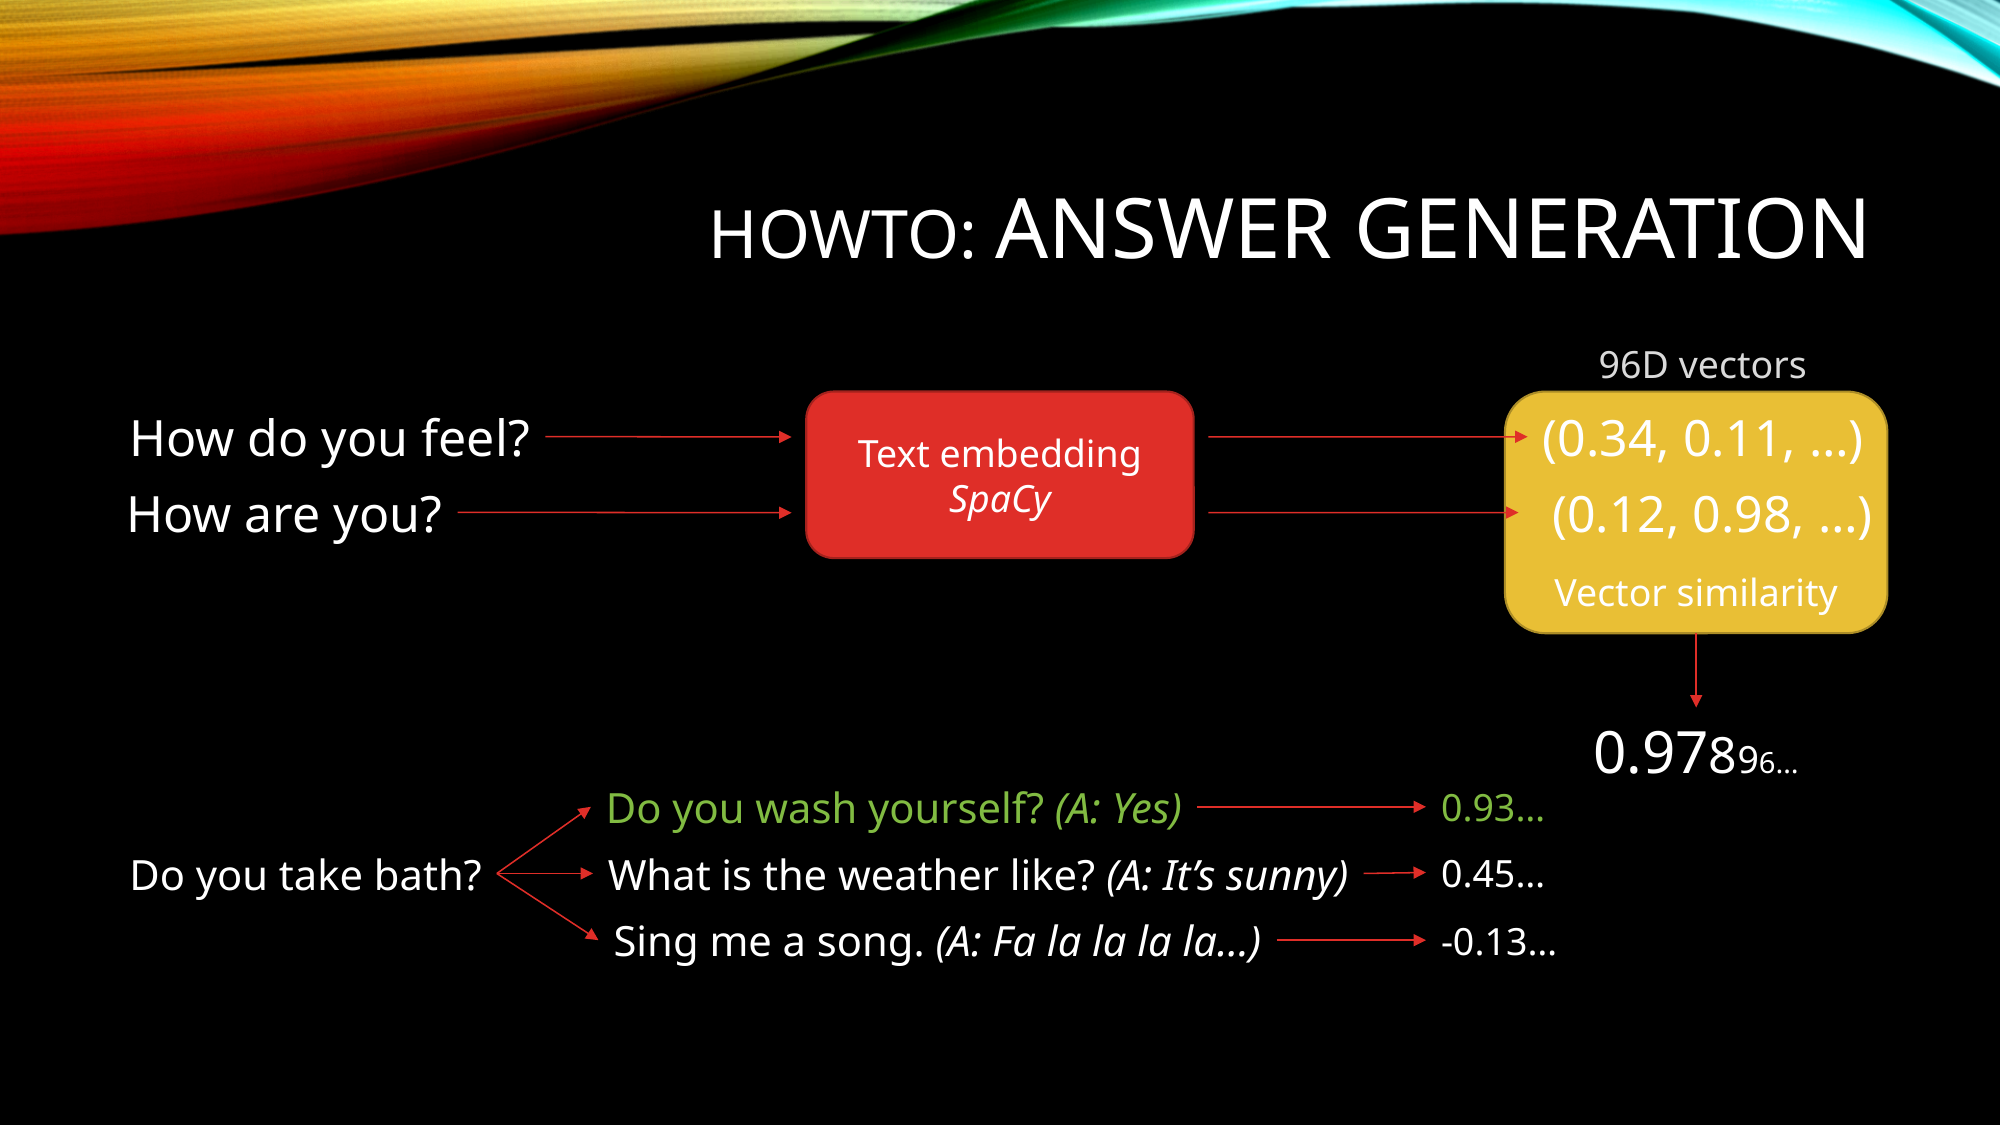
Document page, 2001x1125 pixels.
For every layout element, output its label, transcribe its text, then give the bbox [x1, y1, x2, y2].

text_box (0.34, 0.11, …) [1527, 399, 1879, 475]
text_box How do you feel? [114, 399, 546, 475]
title HOWTO: Answer generation [474, 125, 1888, 338]
text_box 96D vectors [1547, 334, 1858, 394]
text_box Text embedding SpaCy [805, 390, 1195, 560]
text_box How are you? [111, 474, 458, 550]
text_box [98, 774, 1671, 974]
picture [0, 0, 2000, 237]
text_box Vector similarity [1503, 405, 1889, 635]
text_box Vector similarity [1503, 390, 1873, 436]
text_box (0.12, 0.98, …) [1518, 475, 1888, 550]
text_box 0.97896… [1504, 707, 1888, 793]
